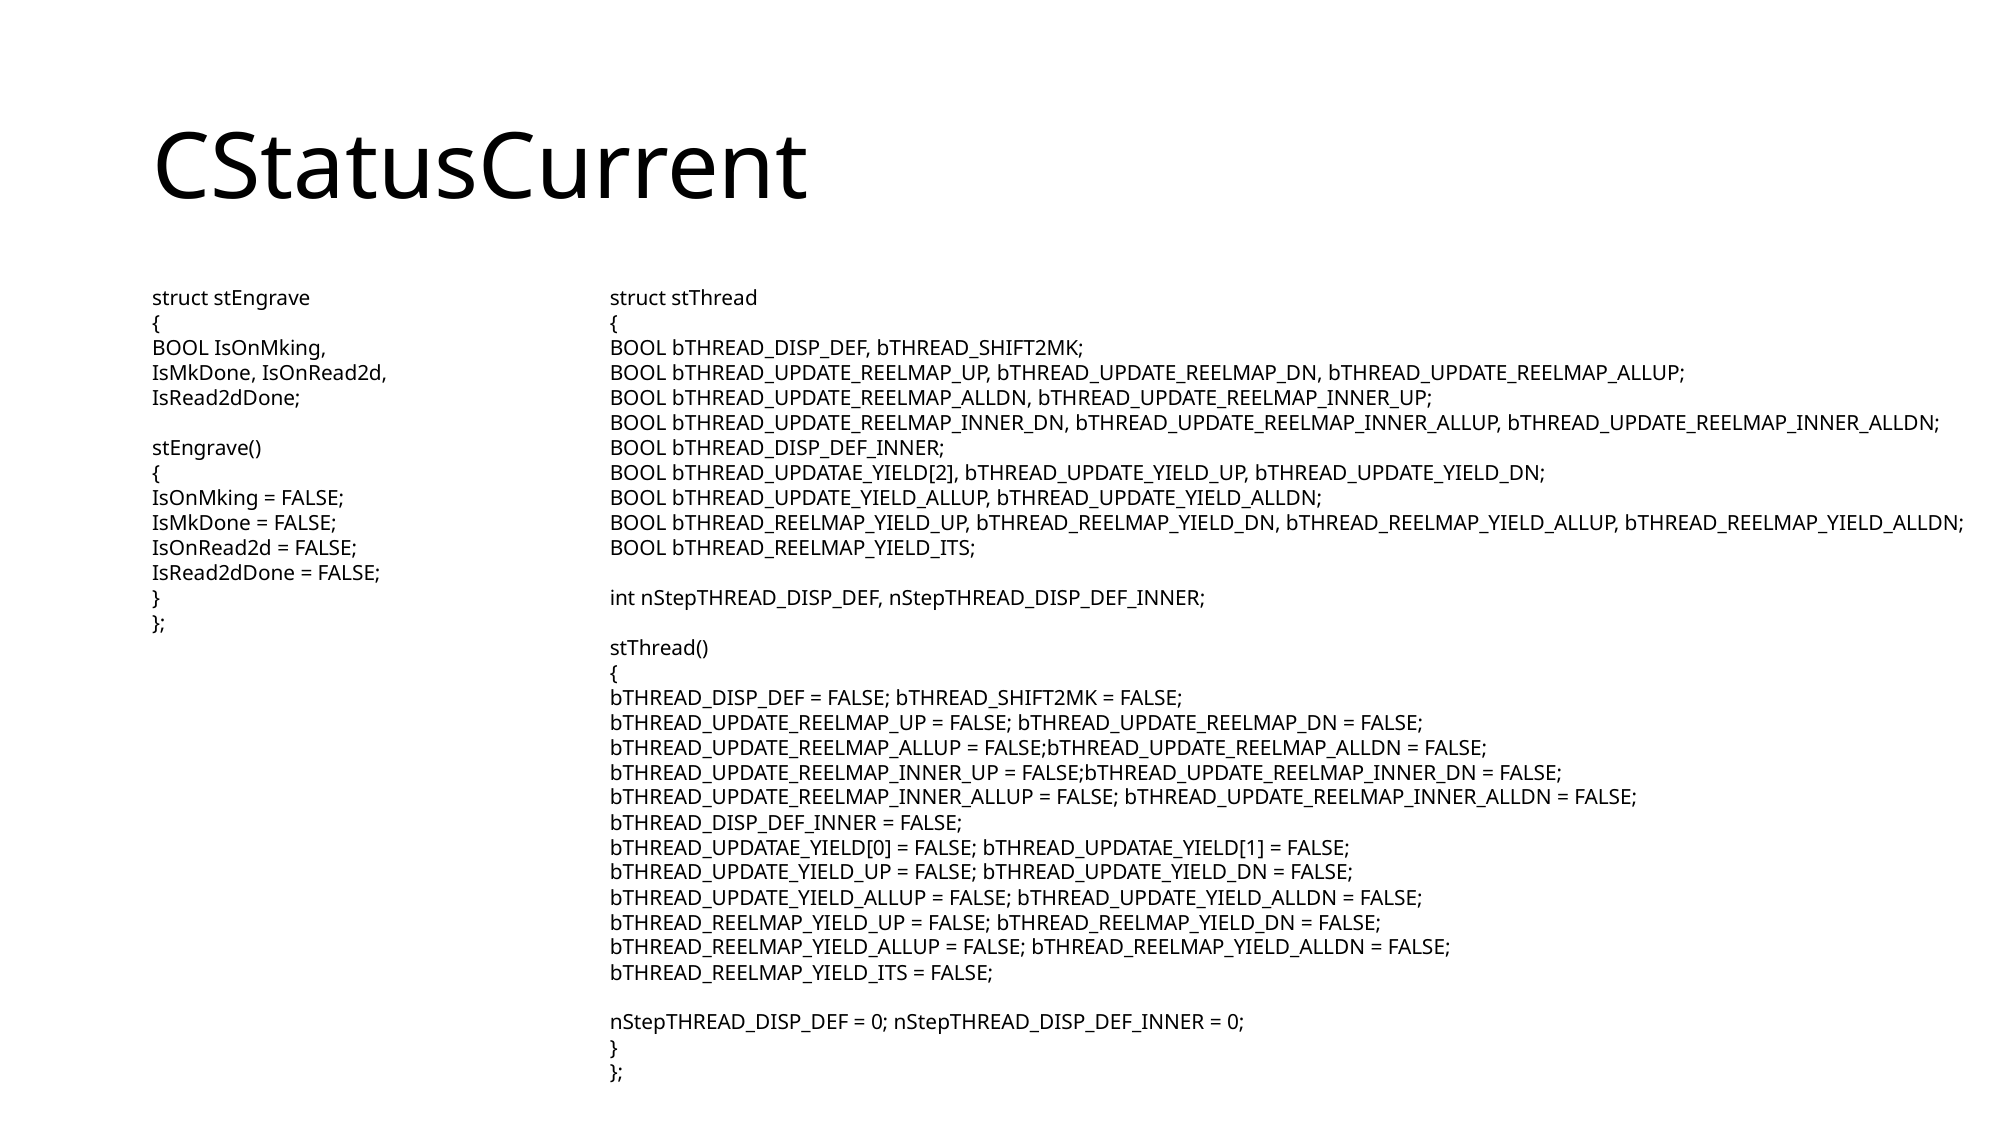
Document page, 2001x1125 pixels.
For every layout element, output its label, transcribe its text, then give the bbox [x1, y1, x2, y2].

text_box struct stEngrave { BOOL IsOnMking, IsMkDone, IsOnRead2d, IsRead2dDone; stEngrave() { IsOnMking = FALSE; IsMkDone = FALSE; IsOnRead2d = FALSE; IsRead2dDone = FALSE; } }; [137, 277, 436, 667]
title CStatusCurrent [137, 59, 1863, 278]
text_box struct stThread { BOOL bTHREAD_DISP_DEF, bTHREAD_SHIFT2MK; BOOL bTHREAD_UPDATE_REELMAP_UP, bTHREAD_UPDATE_REELMAP_DN, bTHREAD_UPDATE_REELMAP_ALLUP; BOOL bTHREAD_UPDATE_REELMAP_ALLDN, bTHREAD_UPDATE_REELMAP_INNER_UP; BOOL bTHREAD_UPDATE_REELMAP_INNER_DN, bTHREAD_UPDATE_REELMAP_INNER_ALLUP, bTHREAD_UPDATE_REELMAP_INNER_ALLDN; BOOL bTHREAD_DISP_DEF_INNER; BOOL bTHREAD_UPDATAE_YIELD[2], bTHREAD_UPDATE_YIELD_UP, bTHREAD_UPDATE_YIELD_DN; BOOL bTHREAD_UPDATE_YIELD_ALLUP, bTHREAD_UPDATE_YIELD_ALLDN; BOOL bTHREAD_REELMAP_YIELD_UP, bTHREAD_REELMAP_YIELD_DN, bTHREAD_REELMAP_YIELD_ALLUP, bTHREAD_REELMAP_YIELD_ALLDN; BOOL bTHREAD_REELMAP_YIELD_ITS; int nStepTHREAD_DISP_DEF, nStepTHREAD_DISP_DEF_INNER; stThread() { bTHREAD_DISP_DEF = FALSE; bTHREAD_SHIFT2MK = FALSE; bTHREAD_UPDATE_REELMAP_UP = FALSE; bTHREAD_UPDATE_REELMAP_DN = FALSE; bTHREAD_UPDATE_REELMAP_ALLUP = FALSE;bTHREAD_UPDATE_REELMAP_ALLDN = FALSE; bTHREAD_UPDATE_REELMAP_INNER_UP = FALSE;bTHREAD_UPDATE_REELMAP_INNER_DN = FALSE; bTHREAD_UPDATE_REELMAP_INNER_ALLUP = FALSE; bTHREAD_UPDATE_REELMAP_INNER_ALLDN = FALSE; bTHREAD_DISP_DEF_INNER = FALSE; bTHREAD_UPDATAE_YIELD[0] = FALSE; bTHREAD_UPDATAE_YIELD[1] = FALSE; bTHREAD_UPDATE_YIELD_UP = FALSE; bTHREAD_UPDATE_YIELD_DN = FALSE; bTHREAD_UPDATE_YIELD_ALLUP = FALSE; bTHREAD_UPDATE_YIELD_ALLDN = FALSE; bTHREAD_REELMAP_YIELD_UP = FALSE; bTHREAD_REELMAP_YIELD_DN = FALSE; bTHREAD_REELMAP_YIELD_ALLUP = FALSE; bTHREAD_REELMAP_YIELD_ALLDN = FALSE; bTHREAD_REELMAP_YIELD_ITS = FALSE; nStepTHREAD_DISP_DEF = 0; nStepTHREAD_DISP_DEF_INNER = 0; } }; [594, 277, 2000, 1092]
